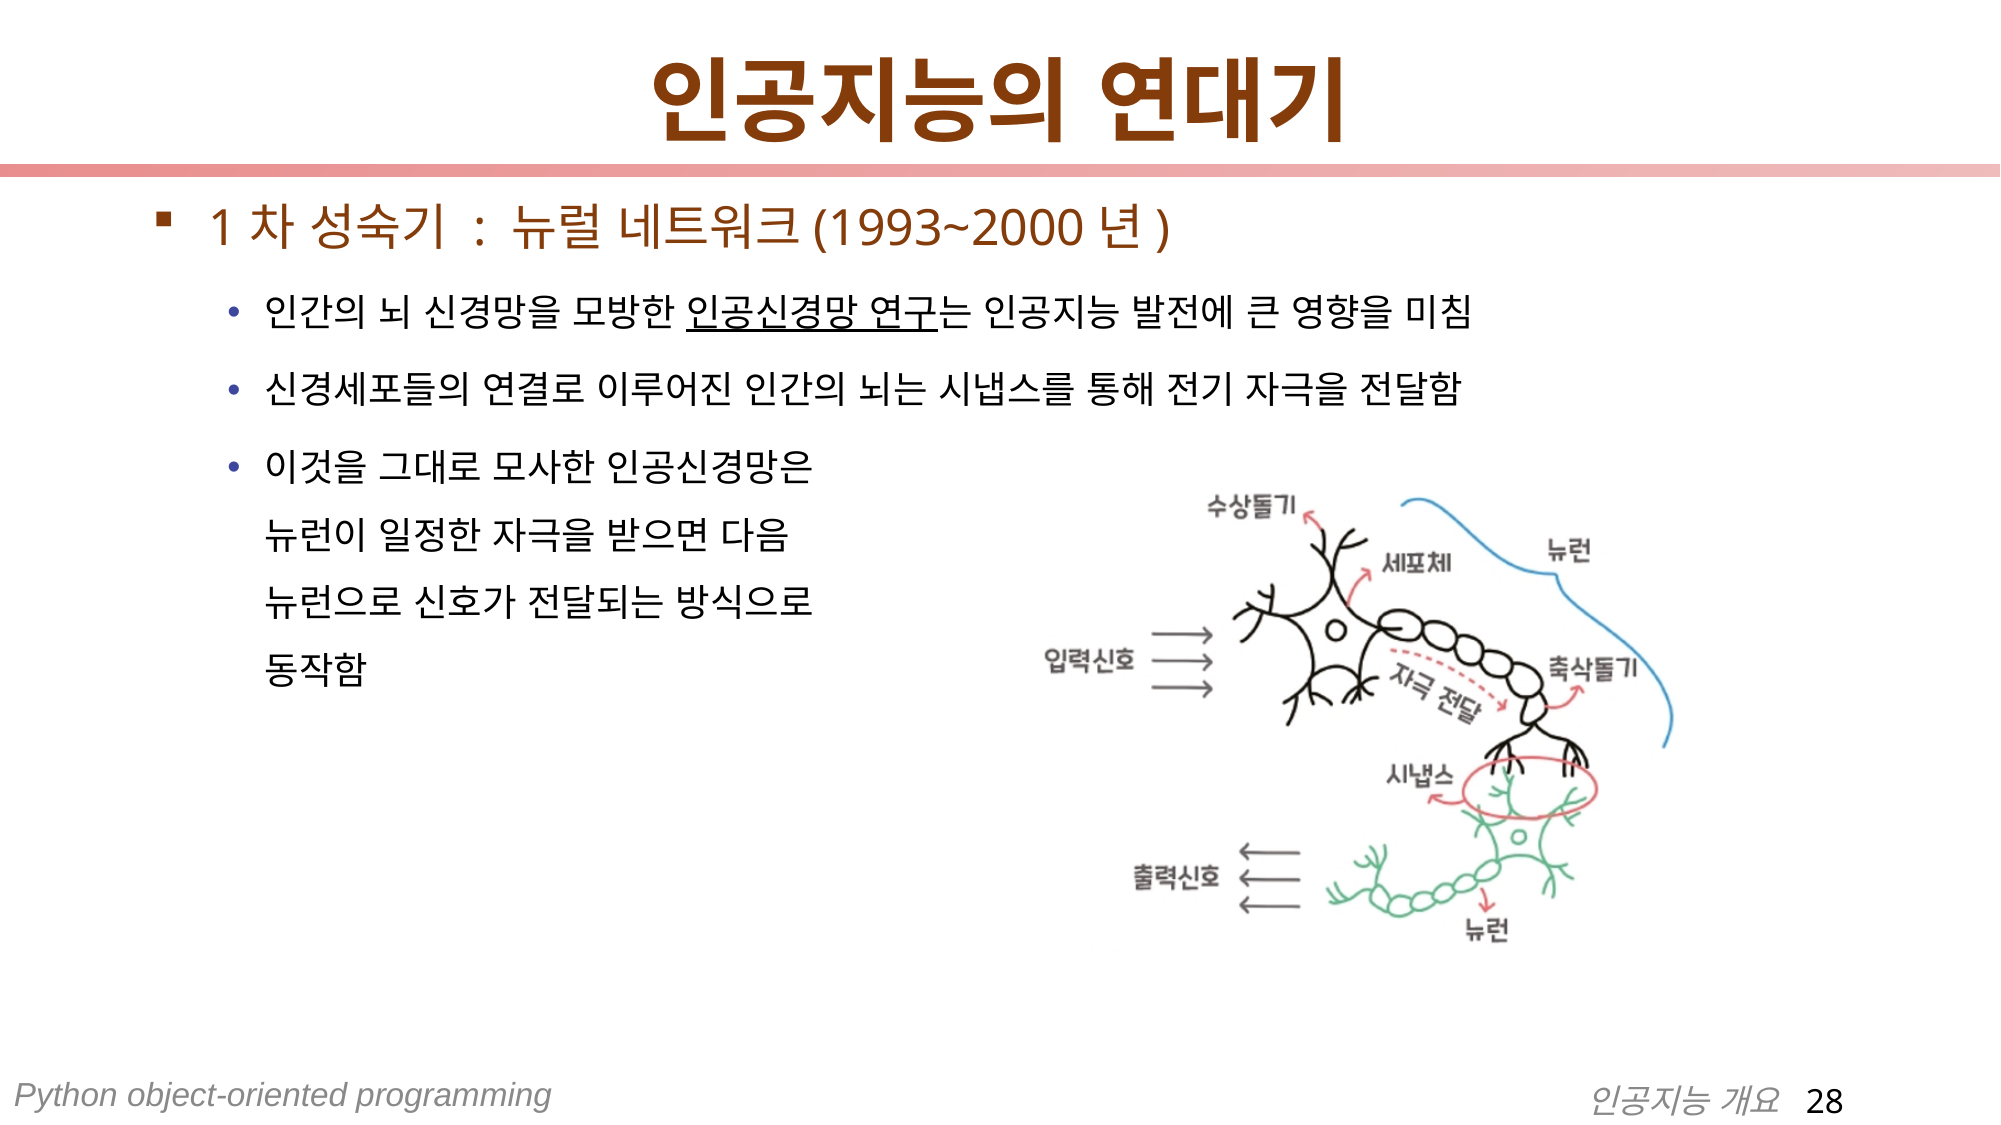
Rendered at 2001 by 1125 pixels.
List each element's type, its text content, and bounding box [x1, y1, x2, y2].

picture [1041, 477, 1677, 954]
title 인공지능의 연대기 [137, 59, 1863, 151]
list 1차 성숙기 : 뉴럴 네트워크(1993~2000년) 인간의 뇌 신경망을 모방한 인공신경망 연구는 인공지능 발전에 큰 영향을 미침 신경세포들의 연결로 이루어진 인간의 뇌는 시냅스를 통해 전기 자극을 전달함 이것을 그대로 모사한 인공신경망은 뉴런이 일정한 자극을 받으면 다음 뉴런으로 신호가 전달되는 방식으로 동작함 [137, 194, 1863, 1070]
